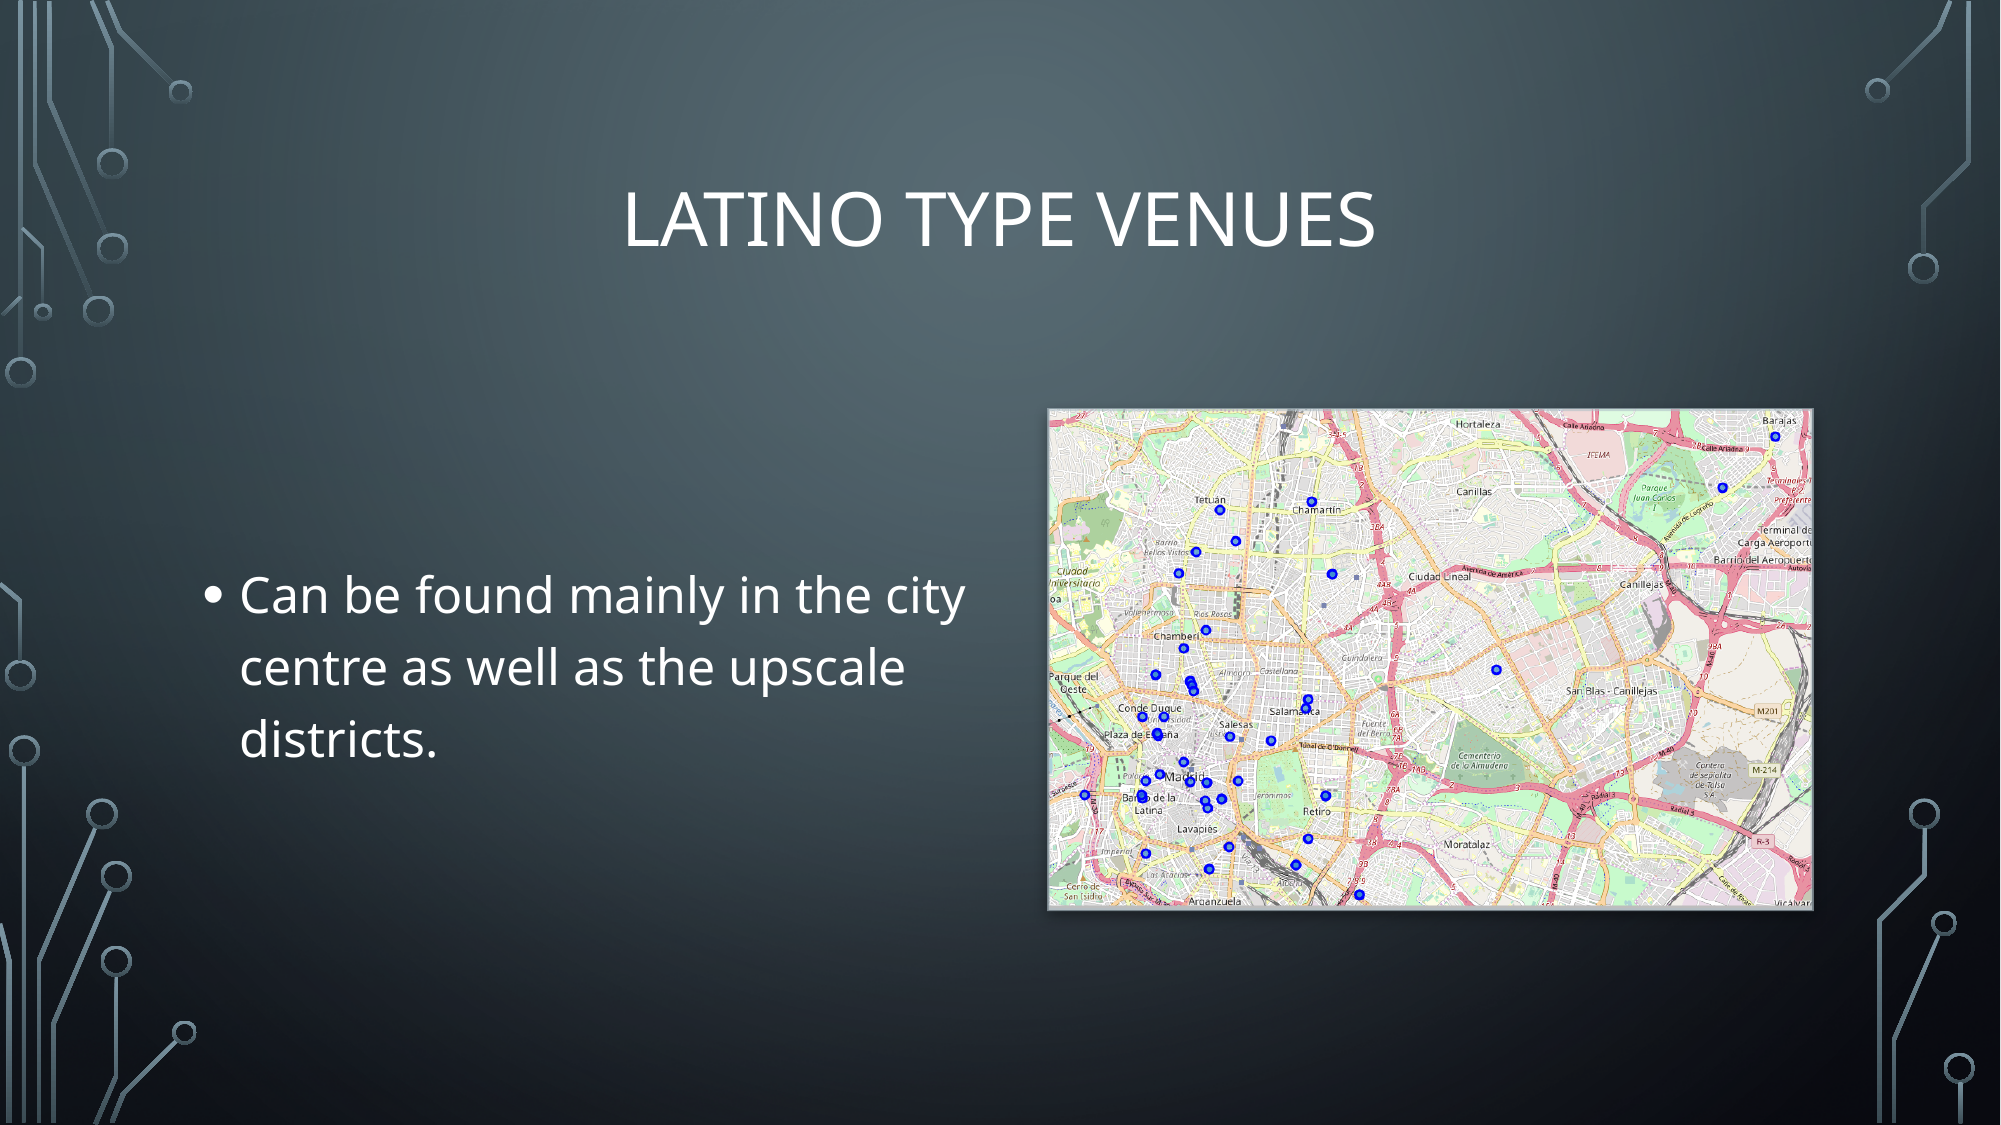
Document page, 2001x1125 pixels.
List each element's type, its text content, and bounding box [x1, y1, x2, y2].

list Can be found mainly in the city centre as well as the upscale districts. [187, 369, 982, 950]
title Latino type venues [187, 101, 1813, 344]
picture [1048, 409, 1813, 910]
